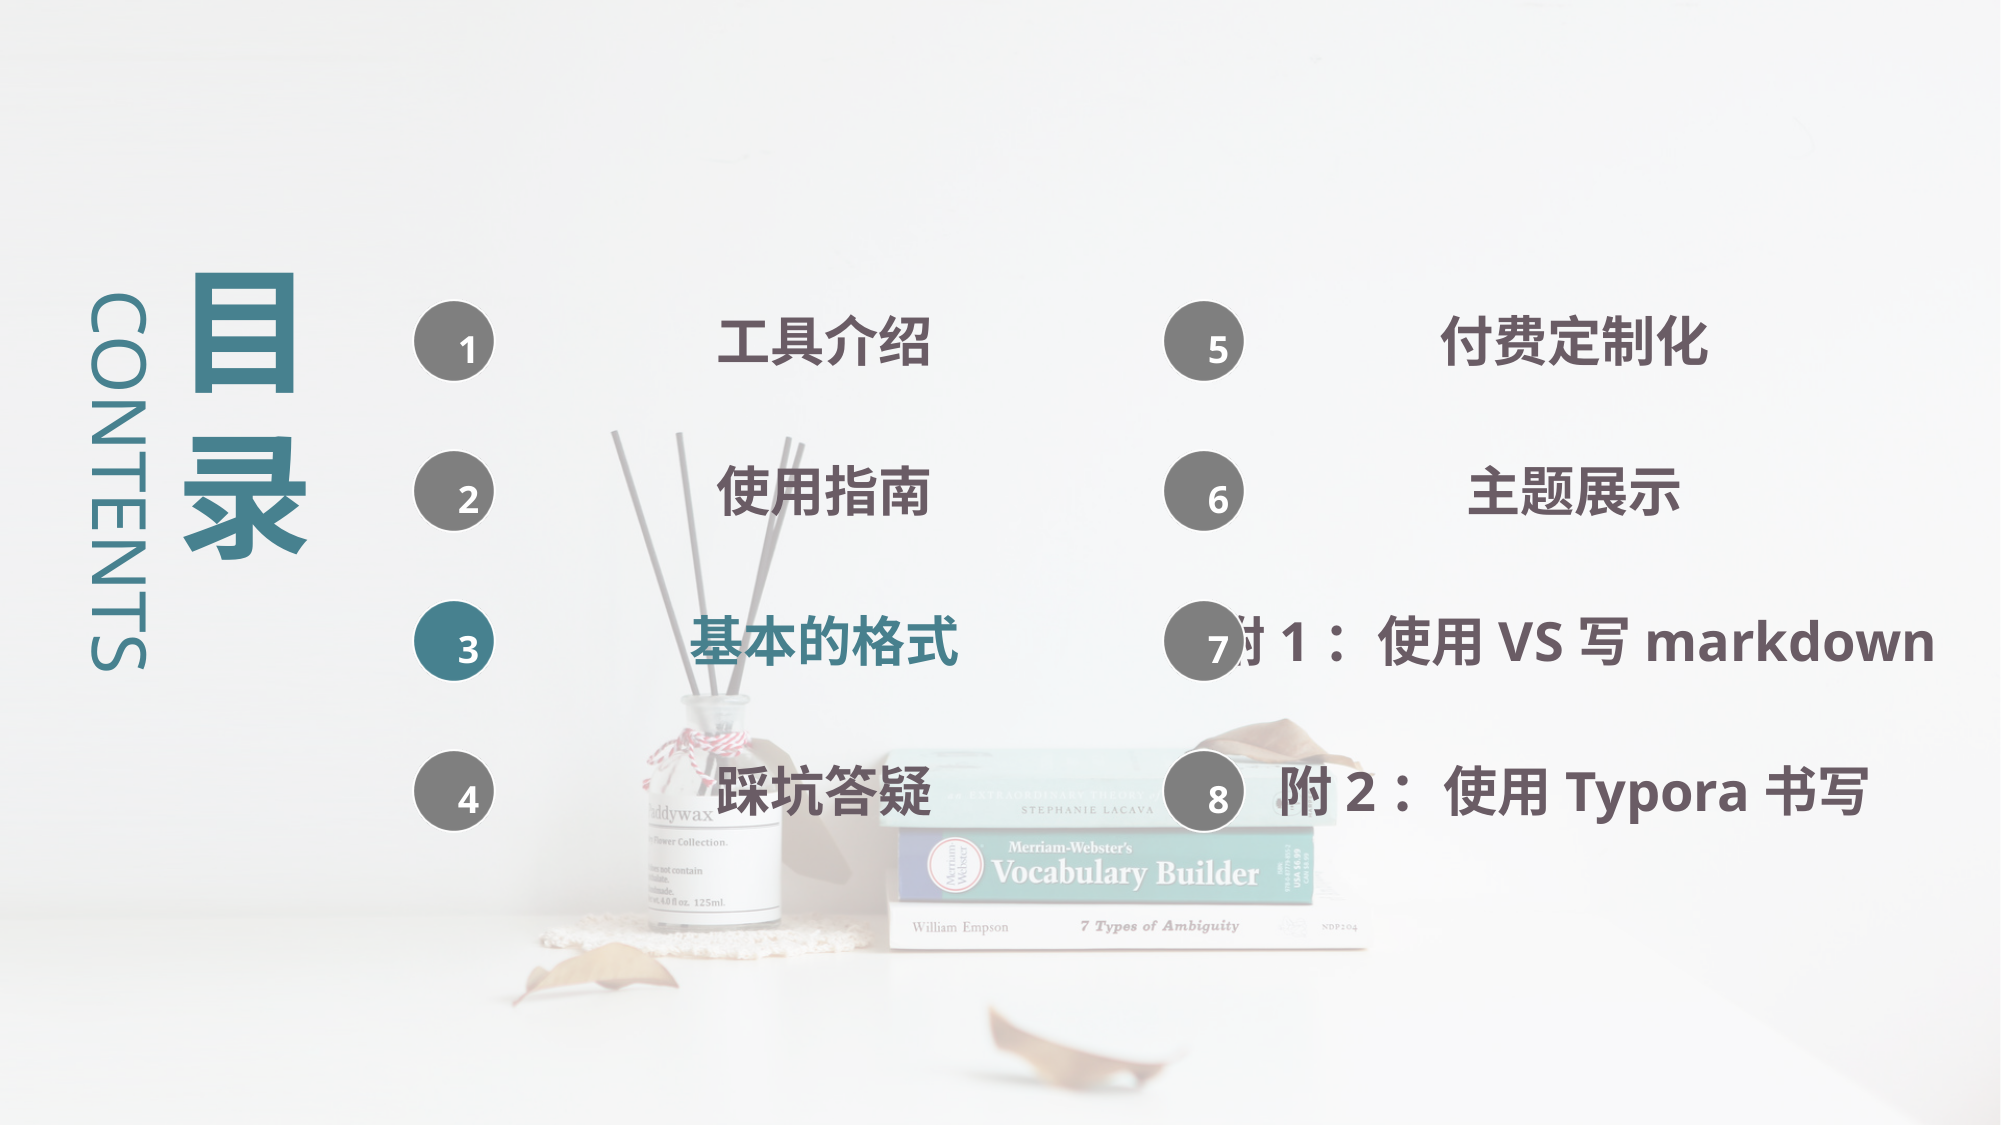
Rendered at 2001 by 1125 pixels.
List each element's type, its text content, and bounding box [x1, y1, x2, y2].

picture [1162, 749, 1246, 834]
picture [412, 449, 496, 534]
picture [412, 299, 496, 384]
text_box 工具介绍 [701, 299, 949, 380]
text_box 踩坑答疑 [701, 749, 949, 830]
picture [412, 599, 496, 684]
text_box 基本的格式 [674, 599, 976, 680]
text_box 使用指南 [701, 449, 949, 530]
picture [1162, 599, 1246, 684]
text_box 主题展示 [1451, 449, 1699, 530]
picture [412, 749, 496, 834]
text_box 附1：使用VS写markdown [1246, 599, 1953, 680]
text_box 付费定制化 [1424, 299, 1726, 380]
picture [1162, 299, 1246, 384]
picture [1162, 449, 1246, 534]
text_box 附2：使用Typora书写 [1263, 749, 1887, 830]
